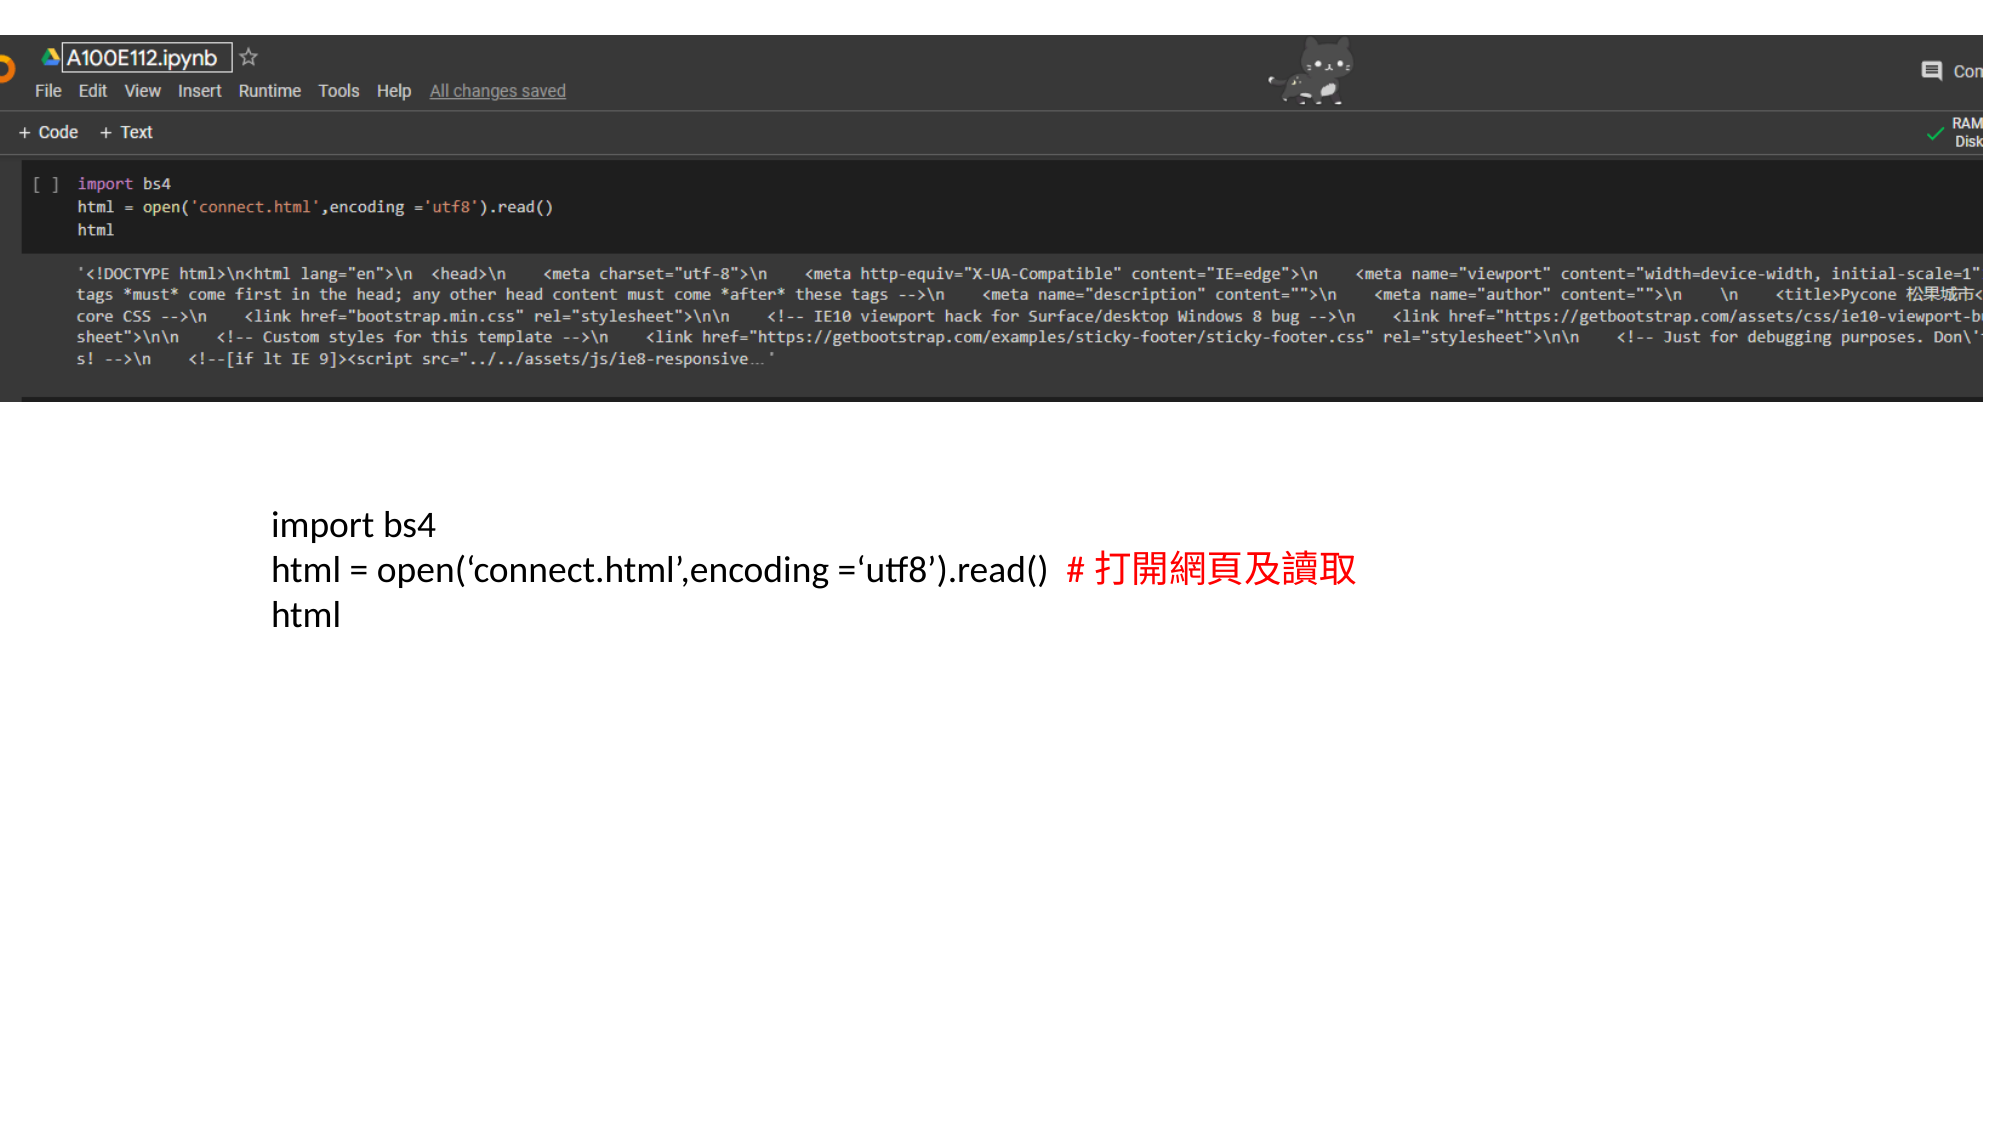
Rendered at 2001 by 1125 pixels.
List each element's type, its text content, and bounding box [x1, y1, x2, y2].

text_box import bs4 html = open(‘connect.html’,encoding =‘utf8’).read() #打開網頁及讀取 html [256, 492, 1600, 687]
picture [0, 35, 1983, 402]
